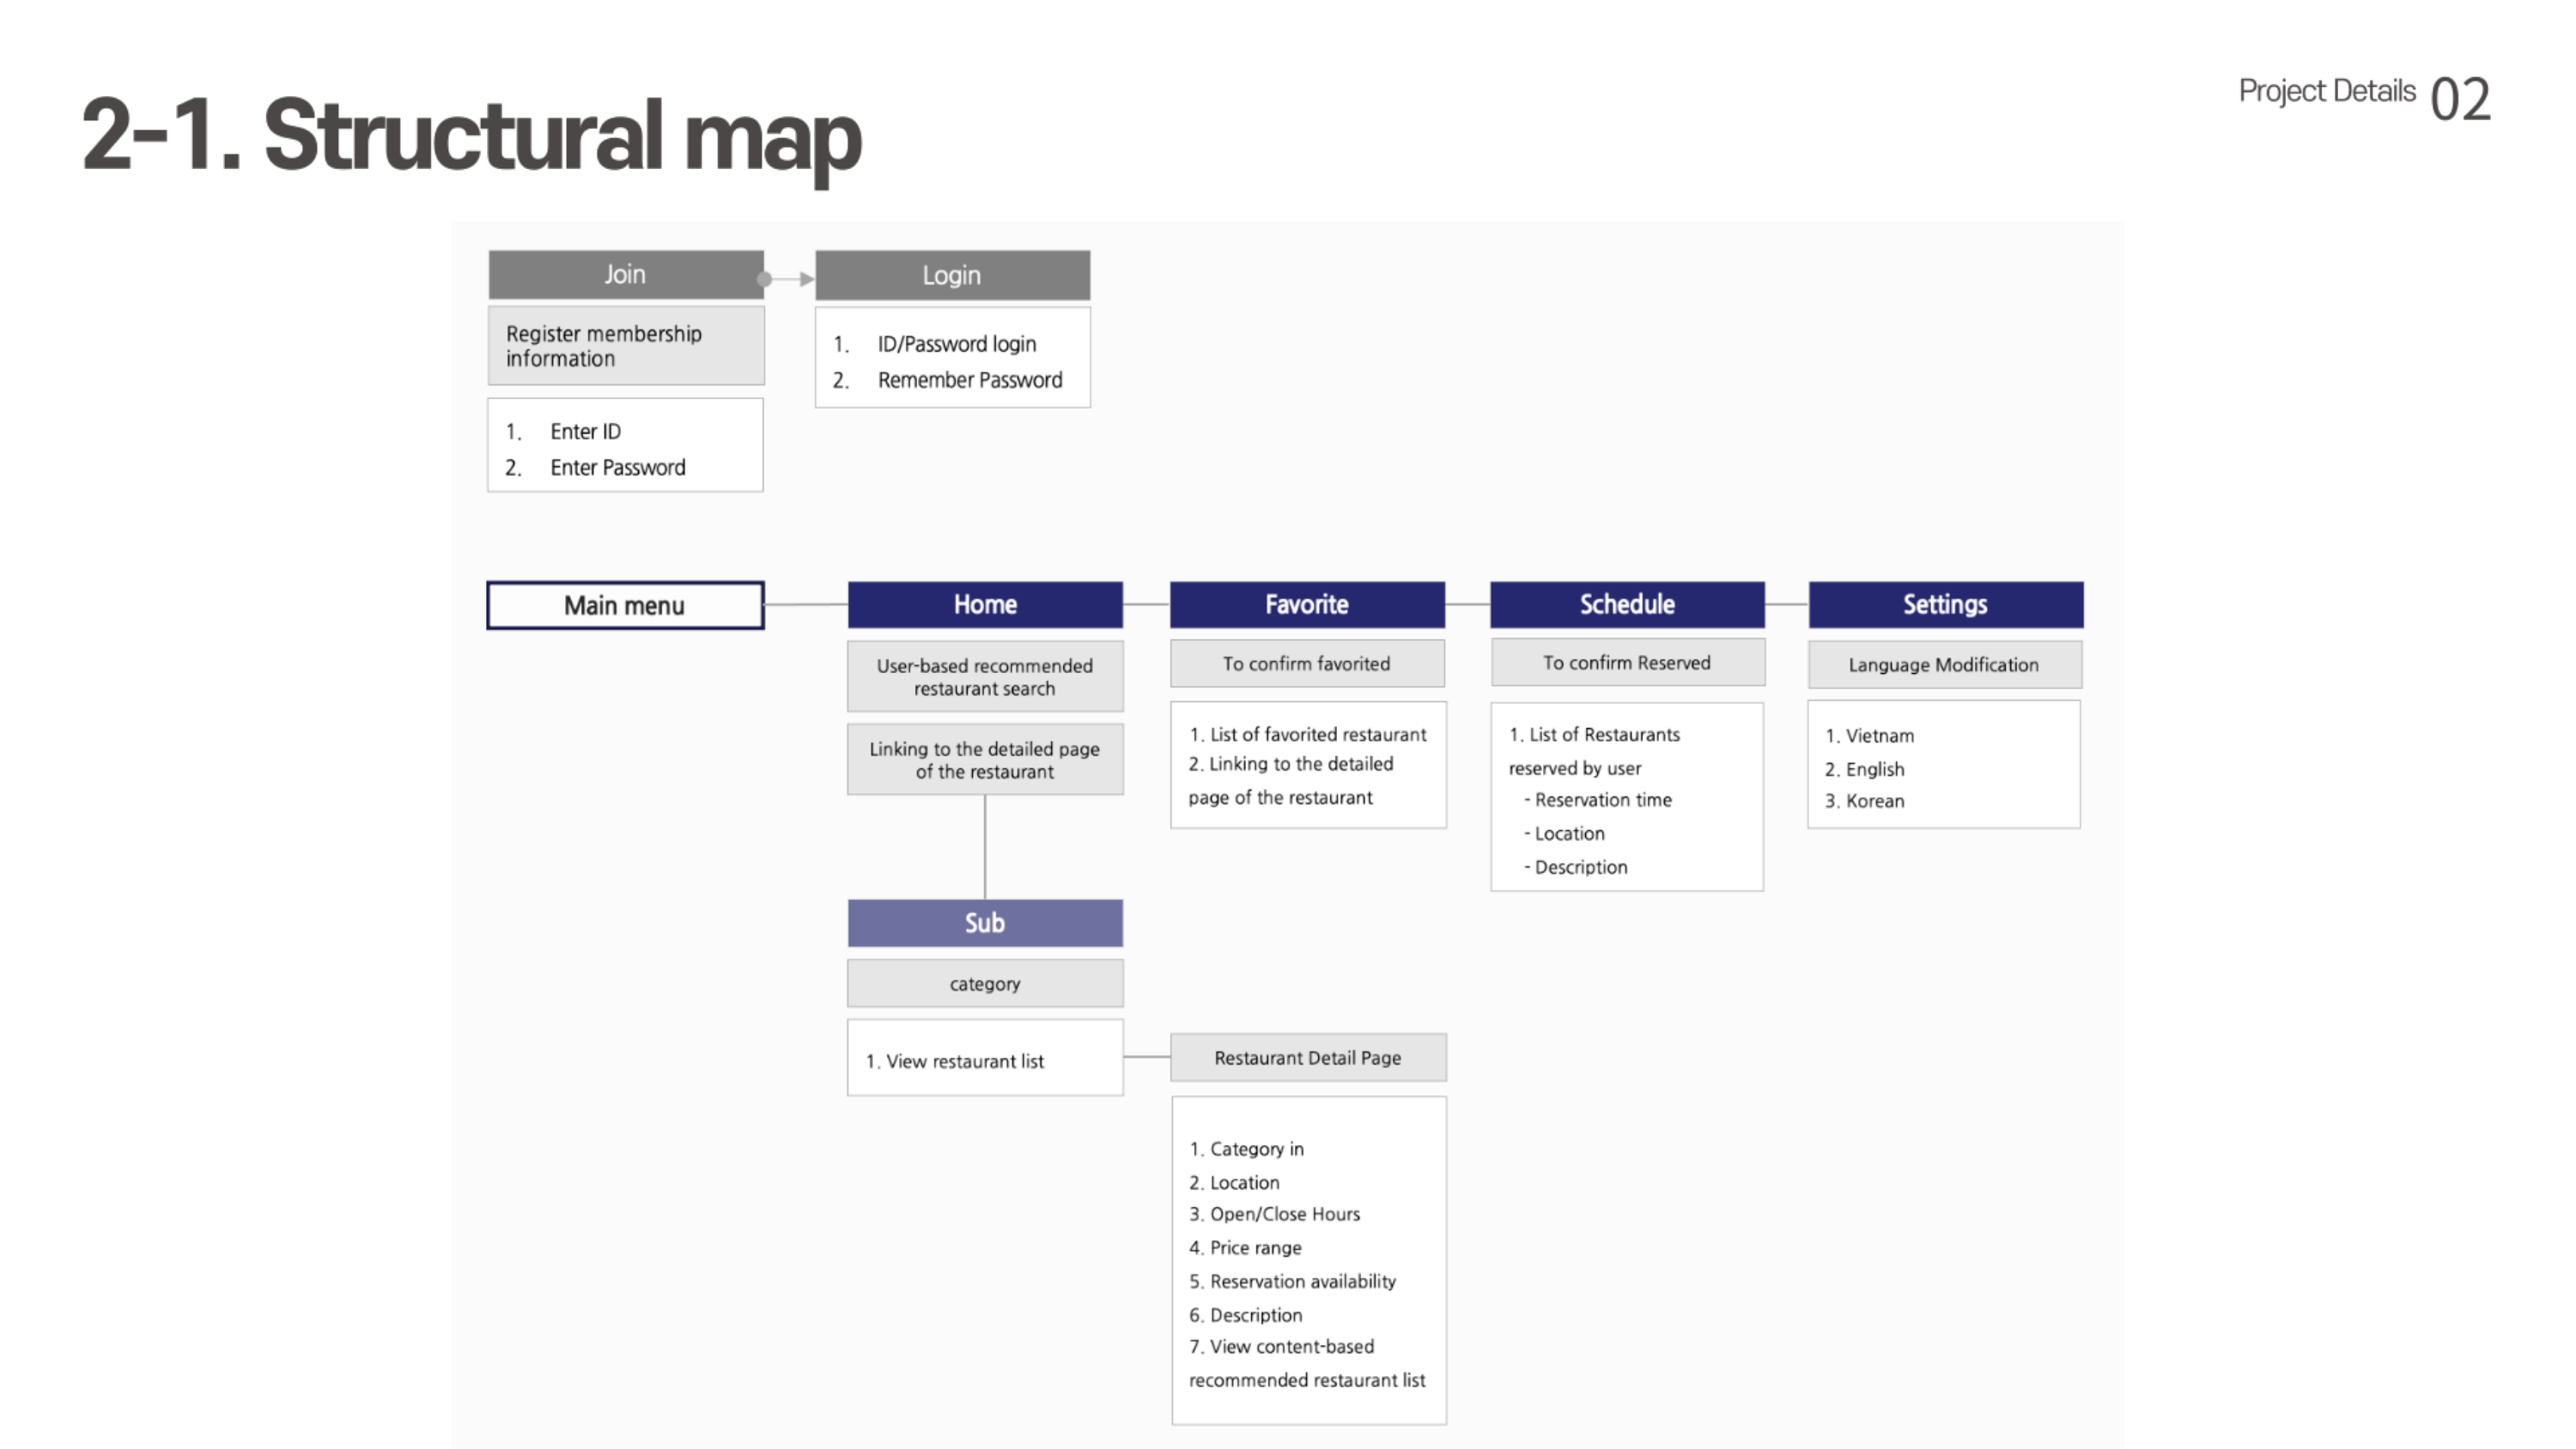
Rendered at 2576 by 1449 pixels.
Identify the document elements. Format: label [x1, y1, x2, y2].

picture [47, 43, 957, 276]
text_box [451, 221, 2124, 1449]
picture [1914, 17, 2576, 196]
